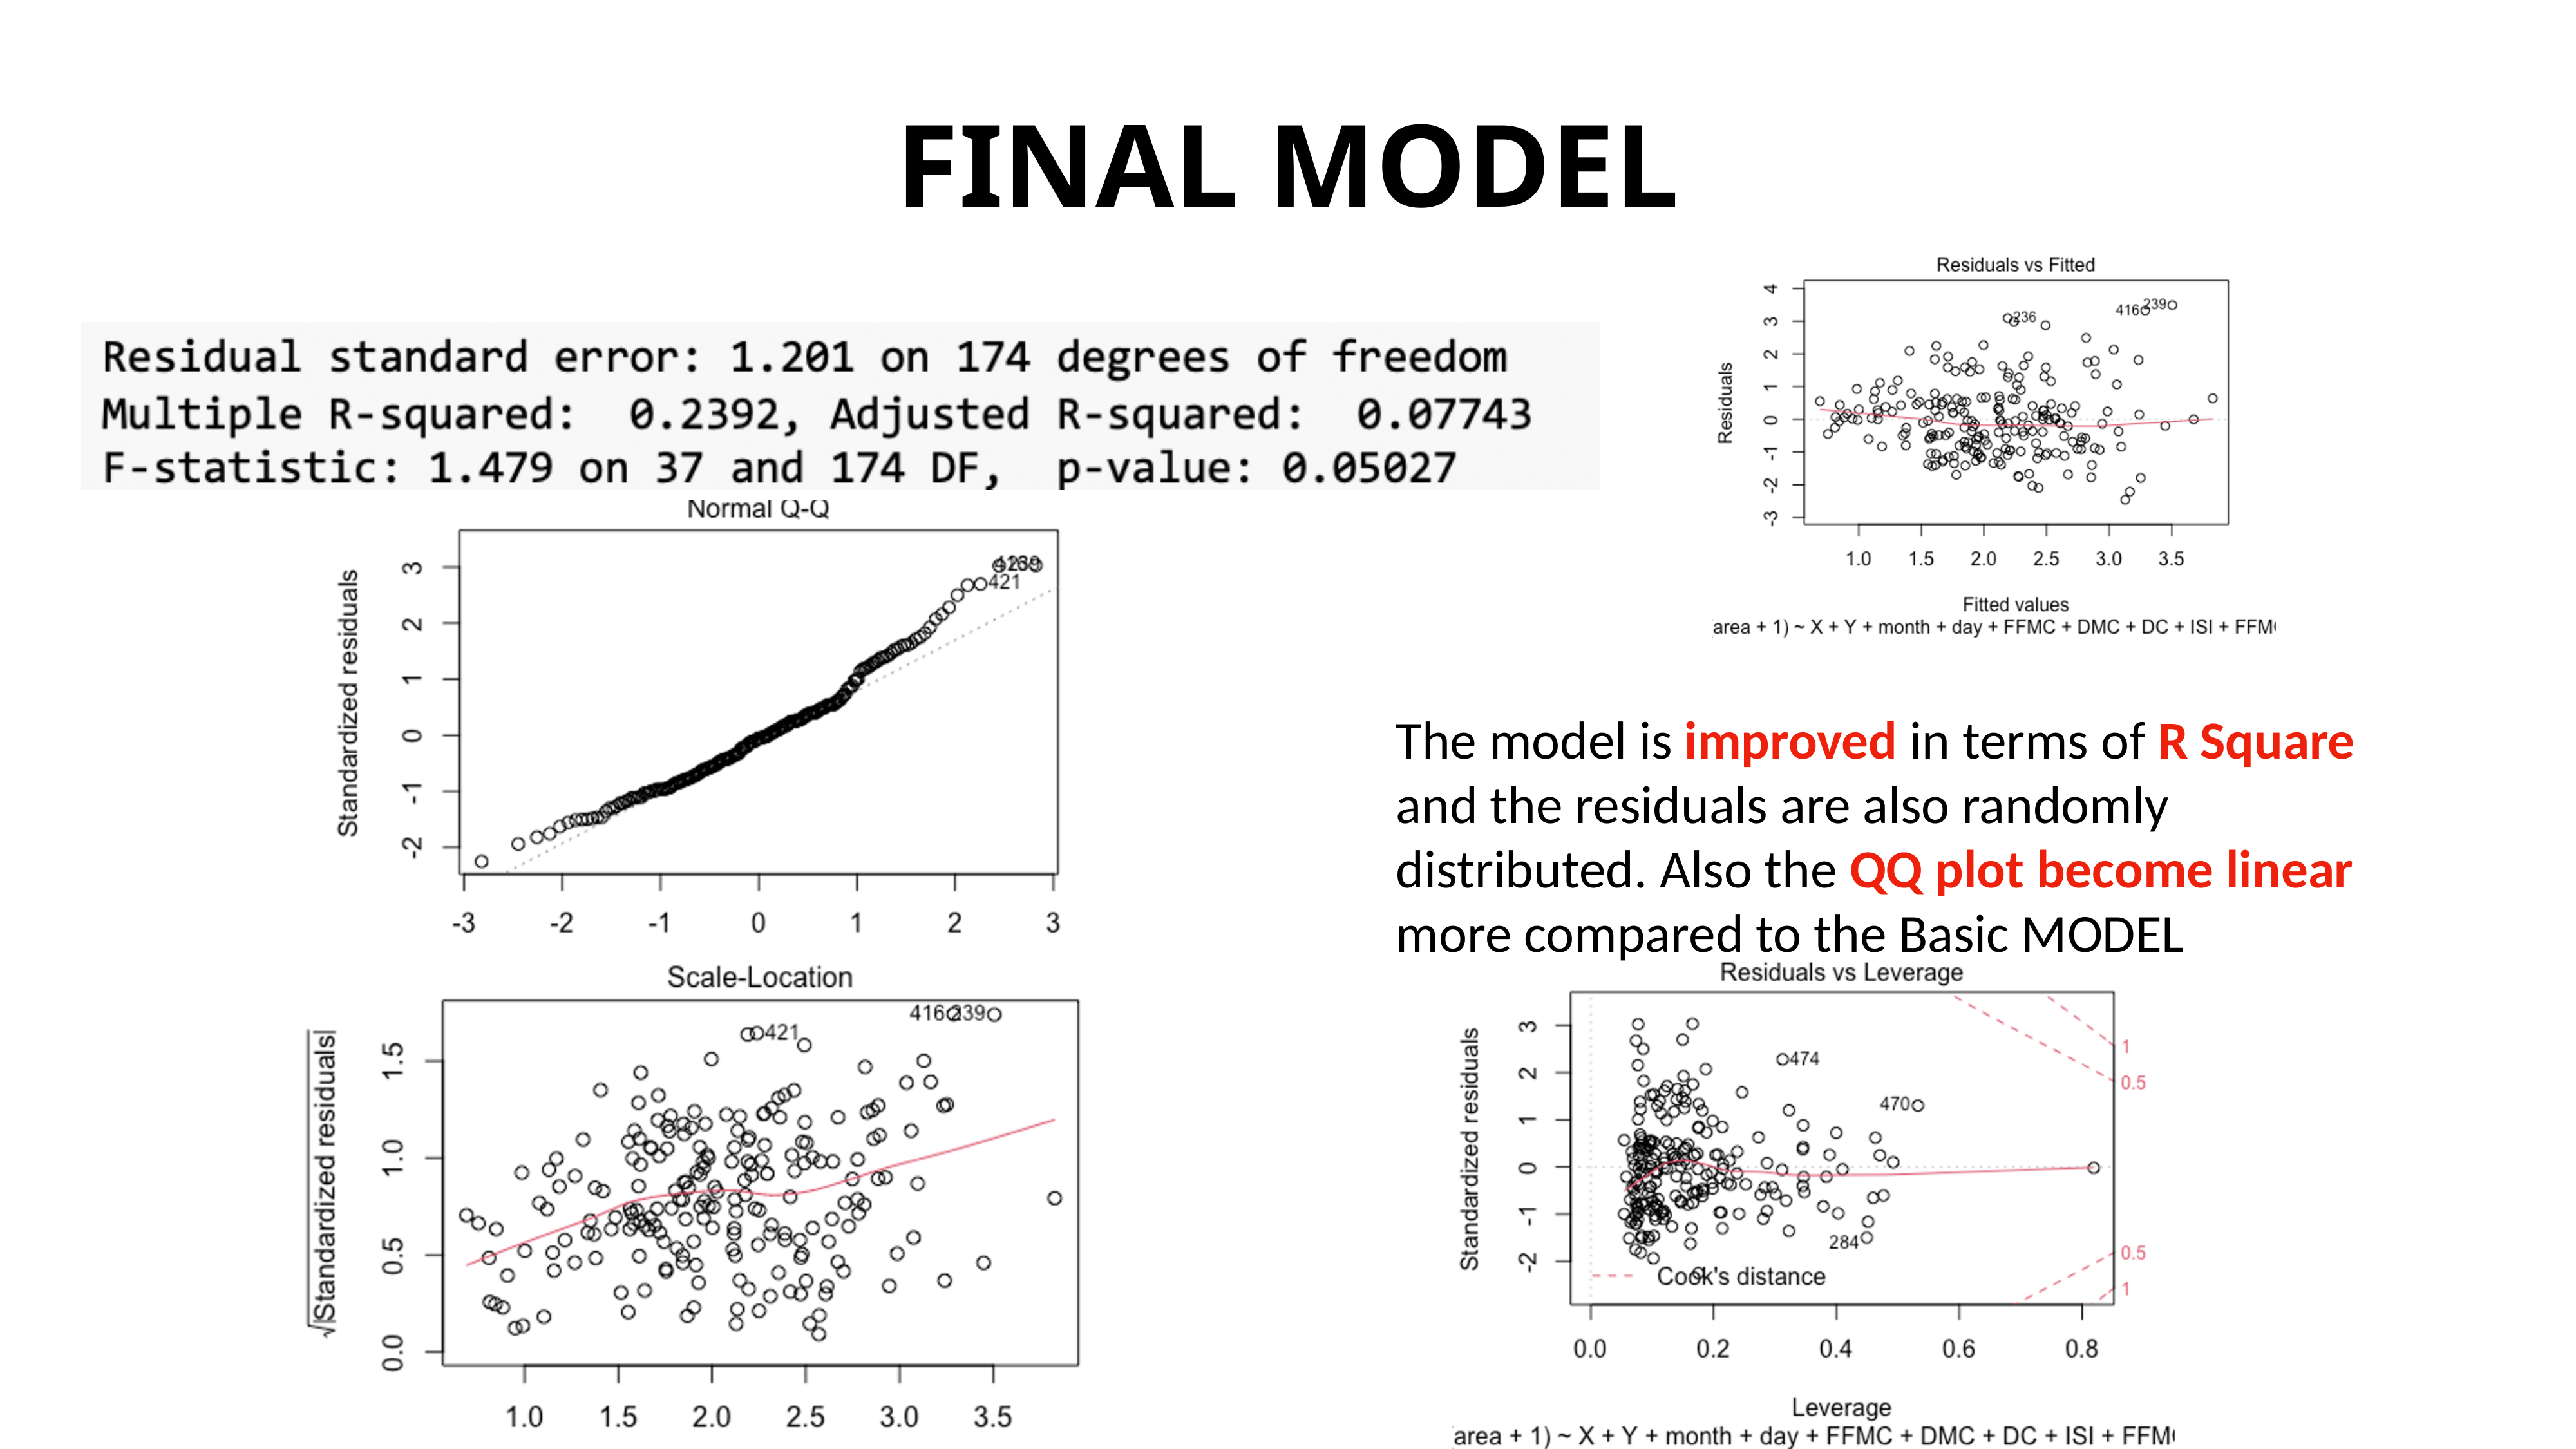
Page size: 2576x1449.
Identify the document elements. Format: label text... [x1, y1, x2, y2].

title FINAL MODEL [127, 114, 2449, 265]
picture [1712, 242, 2276, 639]
picture [1452, 948, 2175, 1449]
picture [81, 322, 1600, 490]
text_box The model is improved in terms of R Square and the residuals are also randomly distributed. Also the QQ plot become linear more compared to the Basic MODEL [1390, 699, 2403, 969]
picture [305, 499, 1150, 1446]
